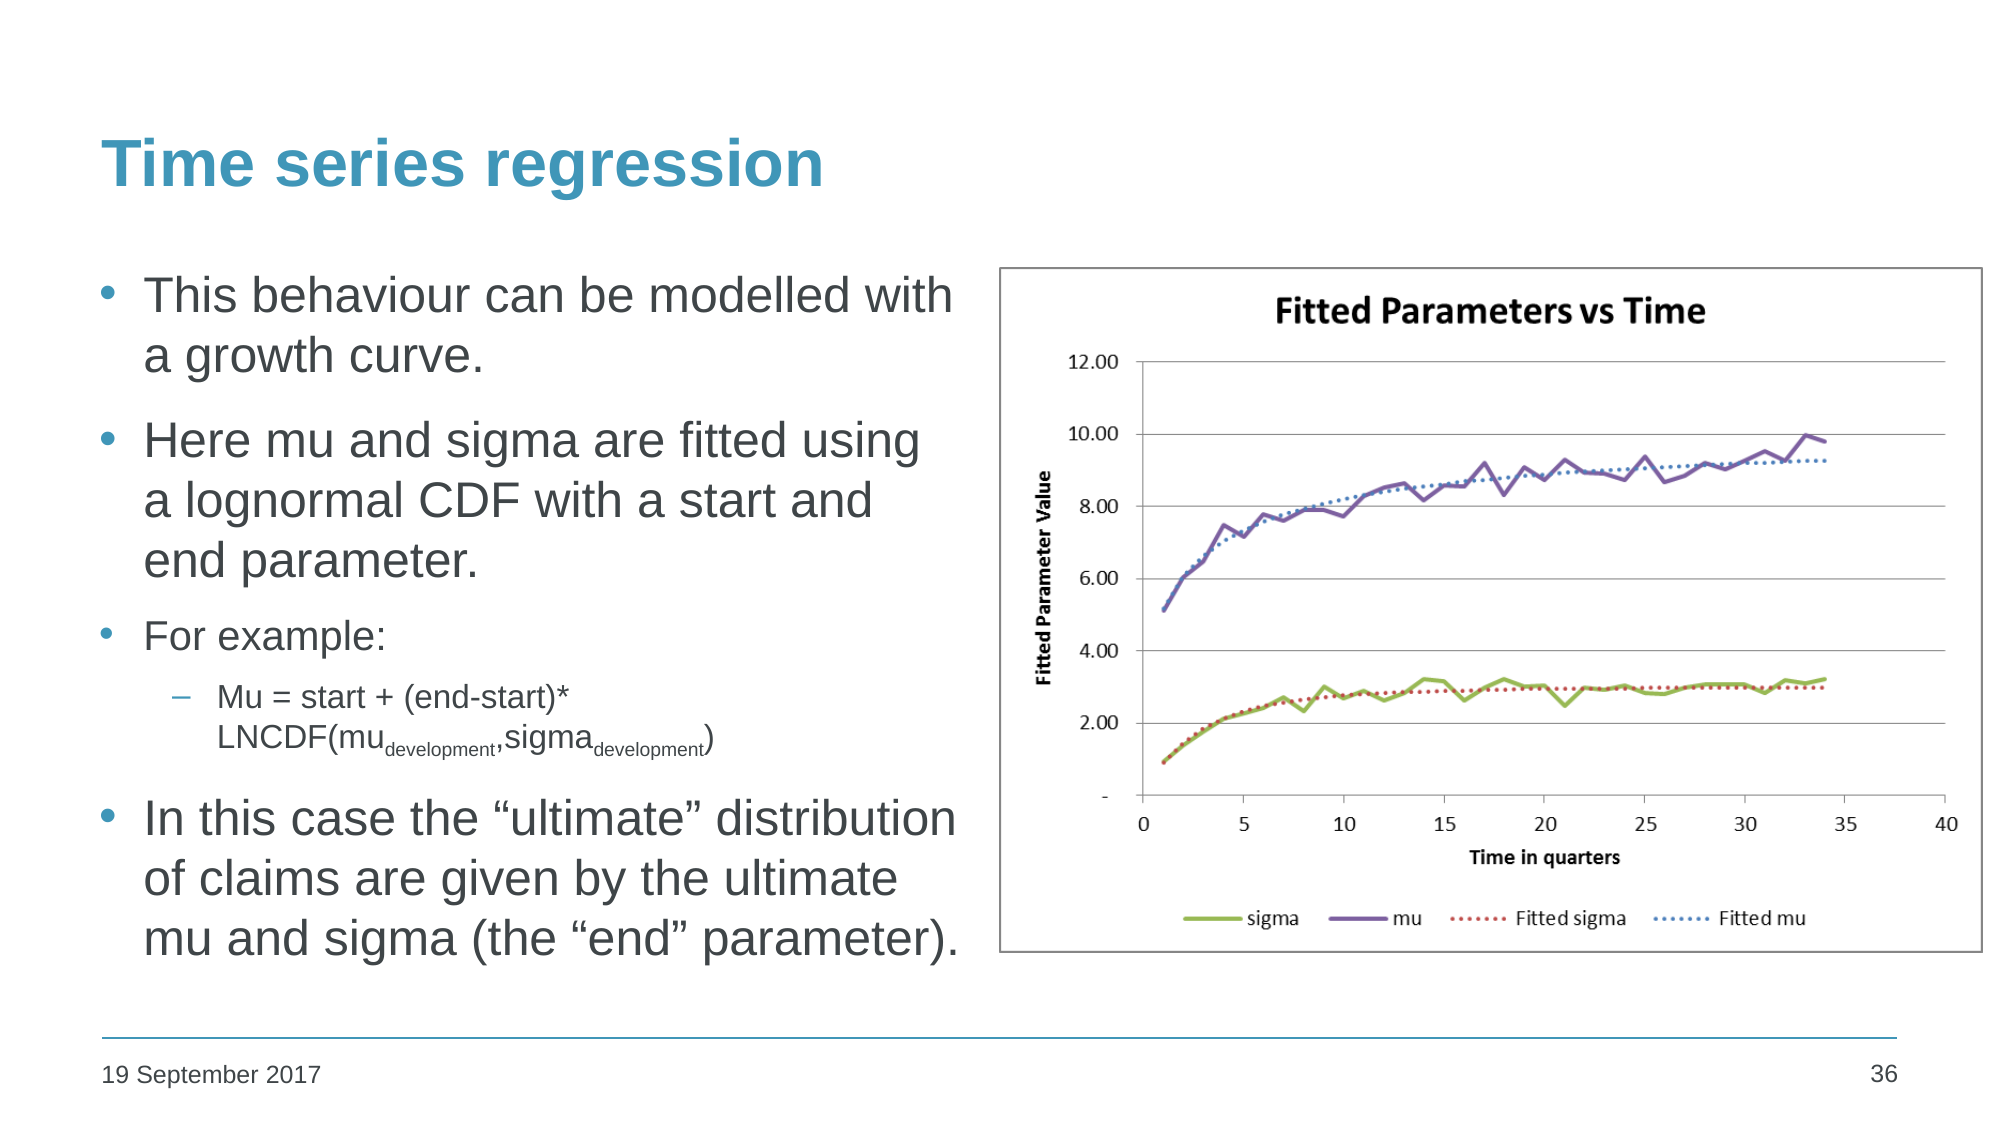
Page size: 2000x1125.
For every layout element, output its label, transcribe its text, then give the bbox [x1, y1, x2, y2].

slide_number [86, 1051, 528, 1106]
title Time series regression [86, 66, 1900, 254]
list This behaviour can be modelled with a growth curve. Here mu and sigma are fitted using a lognormal CDF with a start and end parameter. For example: Mu = start + (end-start)* LNCDF(mudevelopment,sigmadevelopment) In this case the “ultimate” distribution of claims are given by the ultimate mu and sigma (the “end” parameter). [84, 255, 977, 1024]
slide_number ‹#› [1771, 1050, 1914, 1106]
picture [999, 266, 1984, 953]
